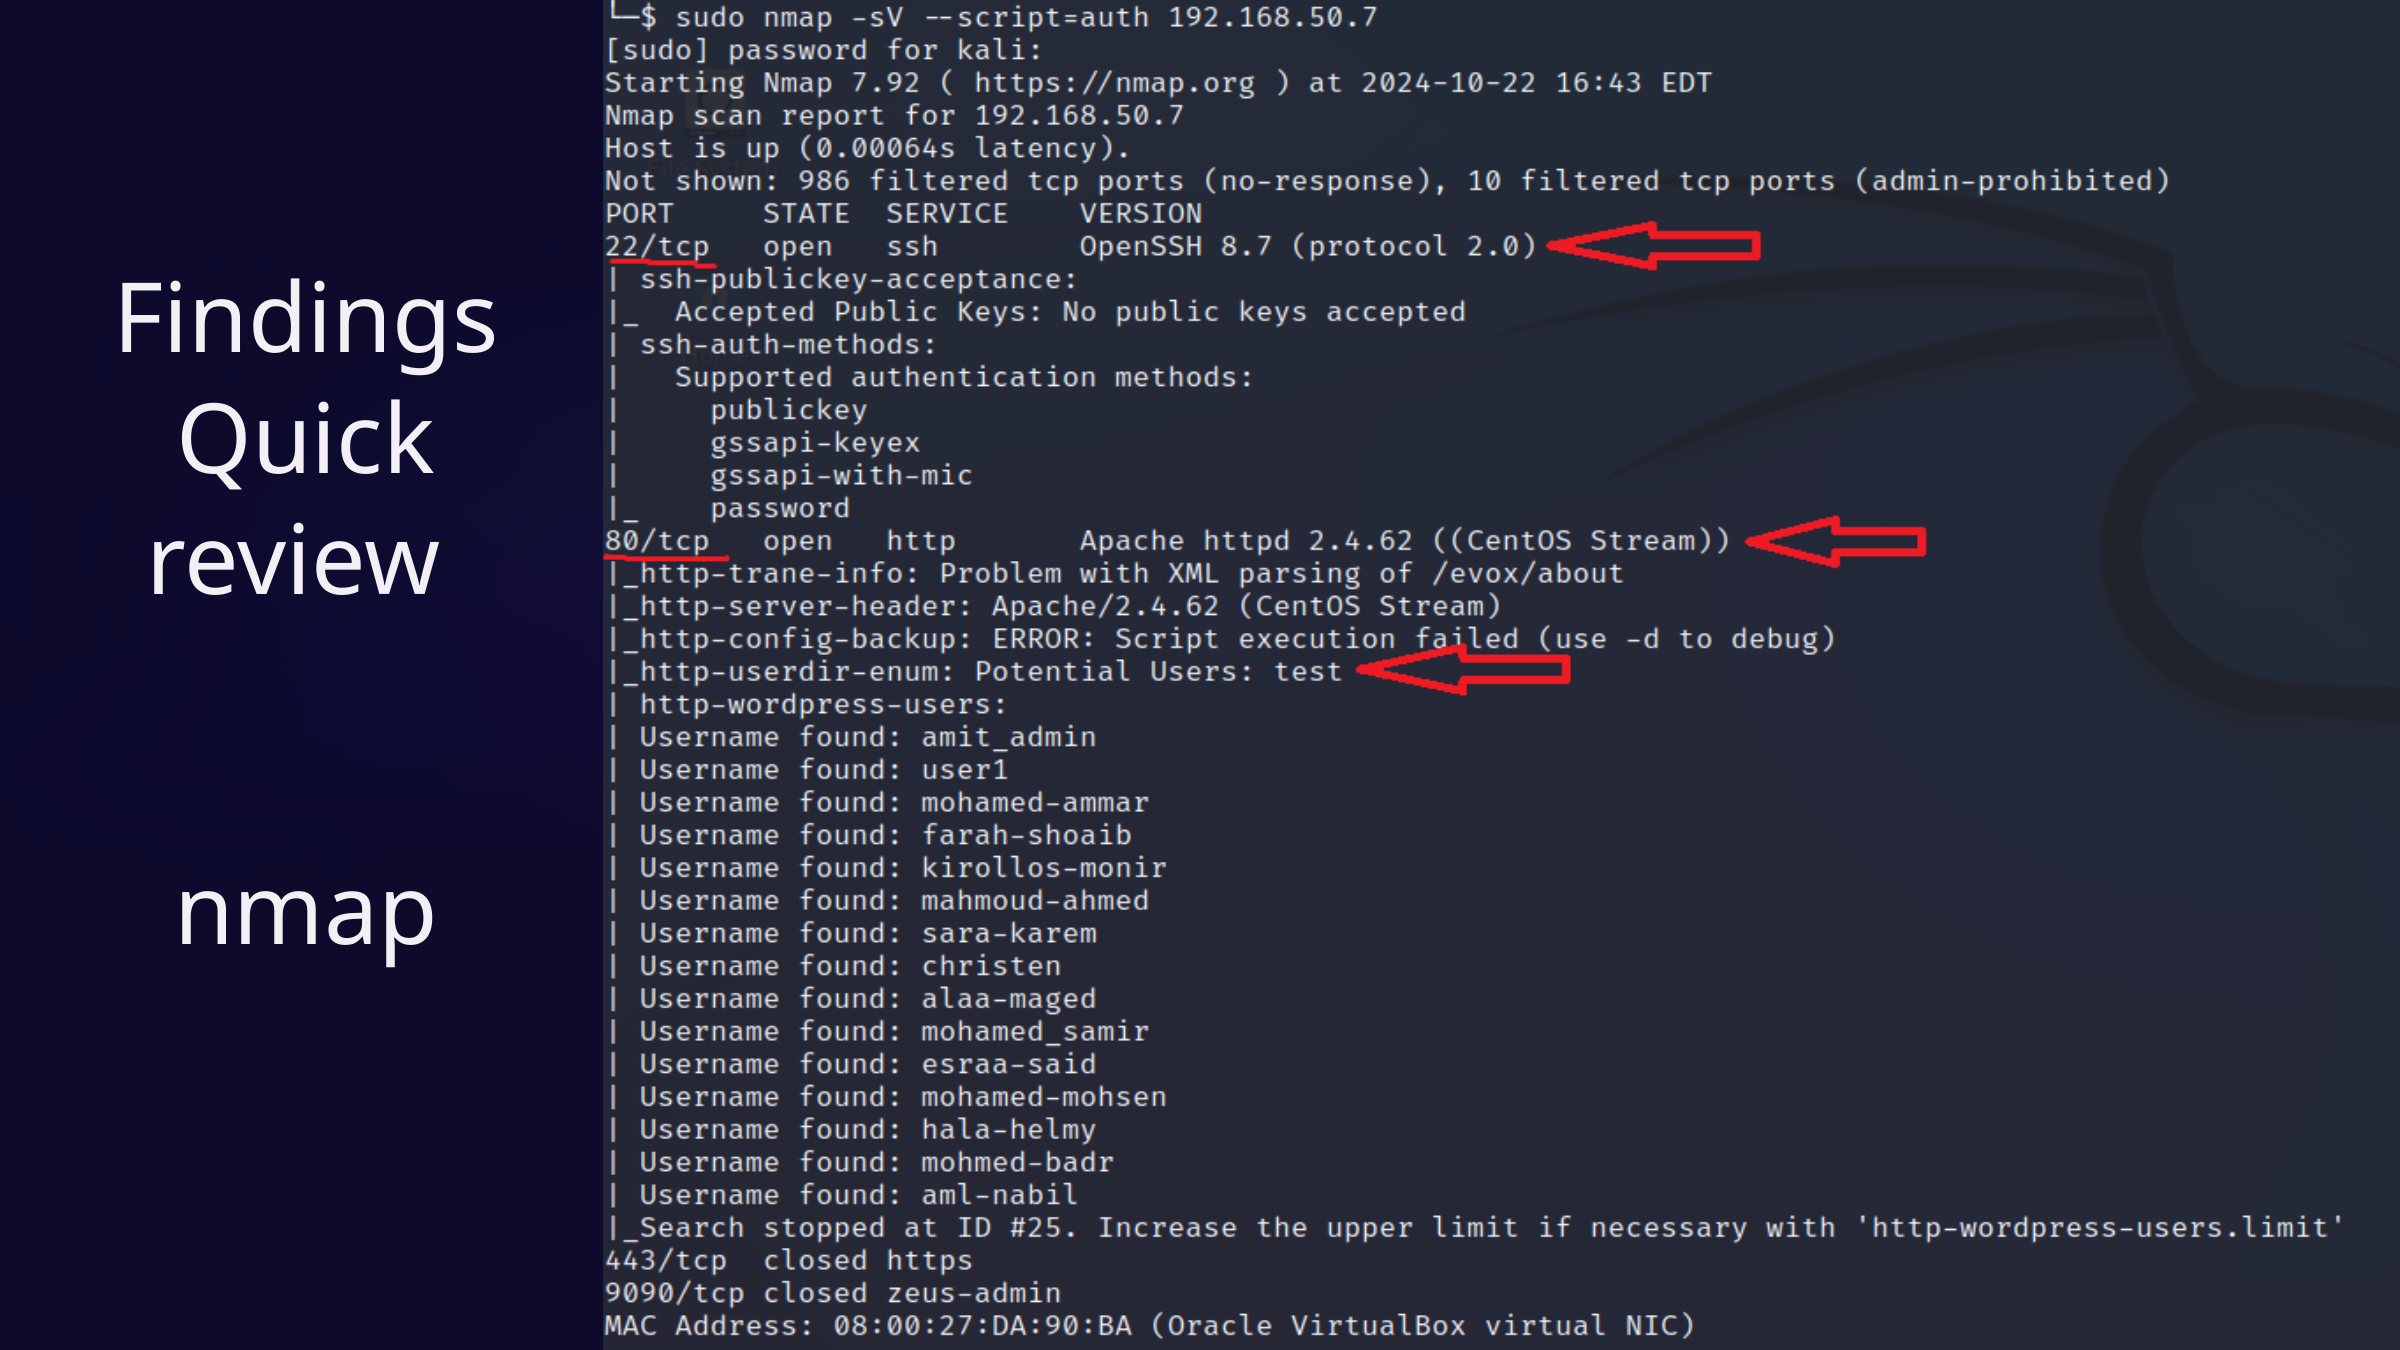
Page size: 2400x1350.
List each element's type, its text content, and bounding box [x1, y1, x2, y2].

text_box Findings Quick review [80, 251, 532, 617]
picture [603, 0, 2400, 1350]
text_box nmap [80, 843, 532, 1209]
